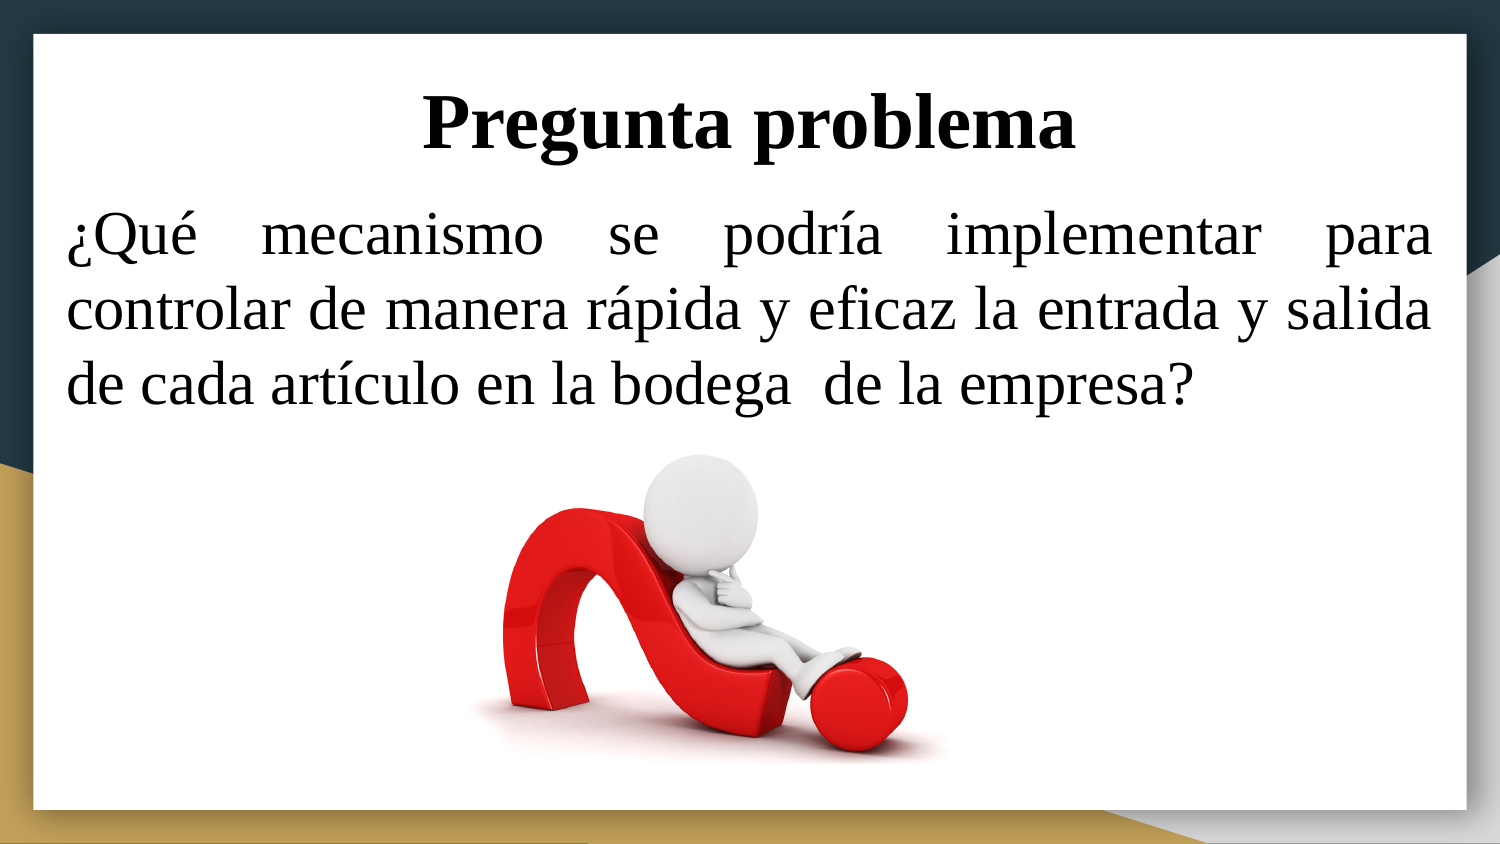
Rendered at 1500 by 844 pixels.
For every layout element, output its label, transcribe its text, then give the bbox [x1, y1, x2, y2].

picture [446, 447, 977, 764]
title Pregunta problema ¿Qué mecanismo se podría implementar para controlar de manera rápida y eficaz la entrada y salida de cada artículo en la bodega de la empresa? [51, 54, 1449, 195]
